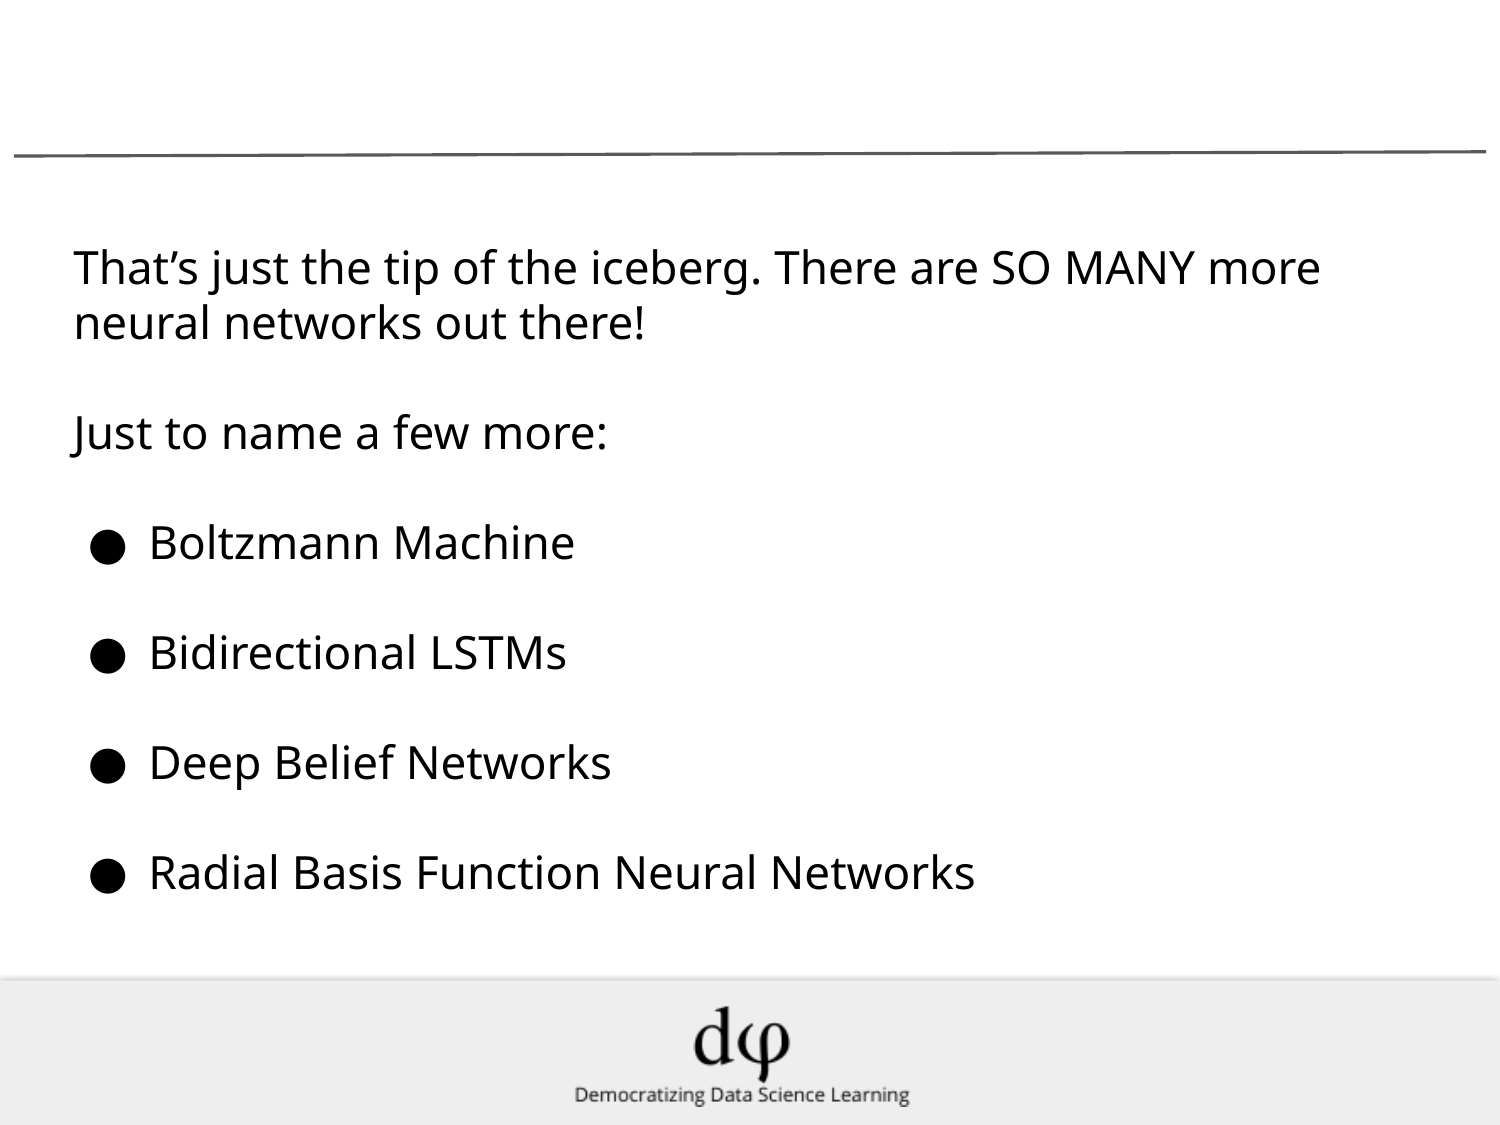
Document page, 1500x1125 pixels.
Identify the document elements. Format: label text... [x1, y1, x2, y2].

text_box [13, 151, 1487, 157]
text_box That’s just the tip of the iceberg. There are SO MANY more neural networks out there! Just to name a few more: Boltzmann Machine Bidirectional LSTMs Deep Belief Networks Radial Basis Function Neural Networks [58, 223, 1464, 975]
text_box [0, 980, 1500, 1125]
